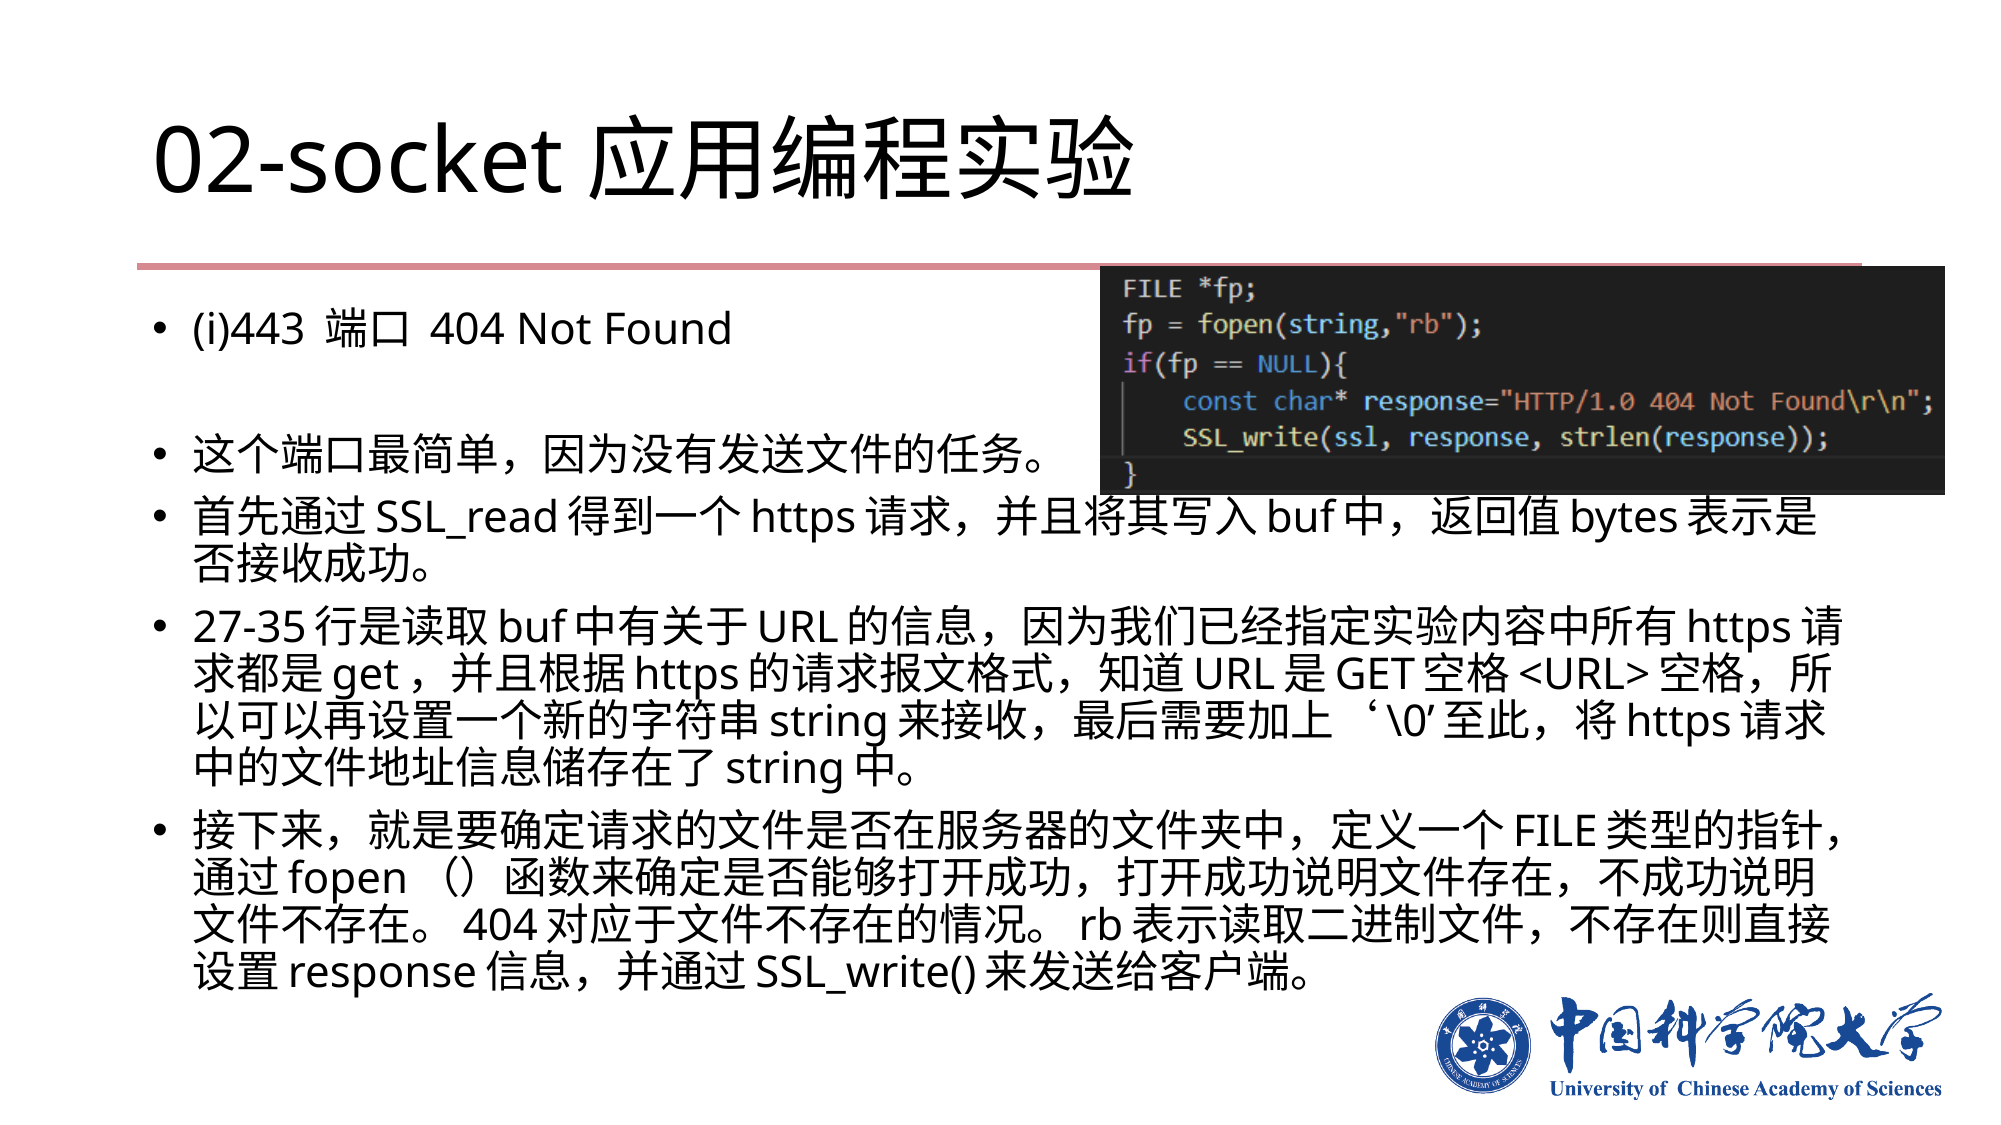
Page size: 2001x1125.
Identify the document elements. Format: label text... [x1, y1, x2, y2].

picture [1100, 266, 1945, 495]
list (i)443 端口 404 Not Found 这个端口最简单，因为没有发送文件的任务。 首先通过SSL_read得到一个https请求，并且将其写入buf中，返回值bytes表示是否接收成功。 27-35行是读取buf中有关于URL的信息，因为我们已经指定实验内容中所有https请求都是get，并且根据https的请求报文格式，知道URL是GET空格<URL>空格，所以可以再设置一个新的字符串string来接收，最后需要加上‘\0’至此，将https请求中的文件地址信息储存在了string中。 接下来，就是要确定请求的文件是否在服务器的文件夹中，定义一个FILE类型的指针，通过fopen（）函数来确定是否能够打开成功，打开成功说明文件存在，不成功说明文件不存在。404对应于文件不存在的情况。rb表示读取二进制文件，不存在则直接设置response信息，并通过SSL_write()来发送给客户端。 [137, 299, 1863, 1014]
title 02-socket应用编程实验 [137, 59, 1863, 267]
picture [1435, 993, 1942, 1100]
